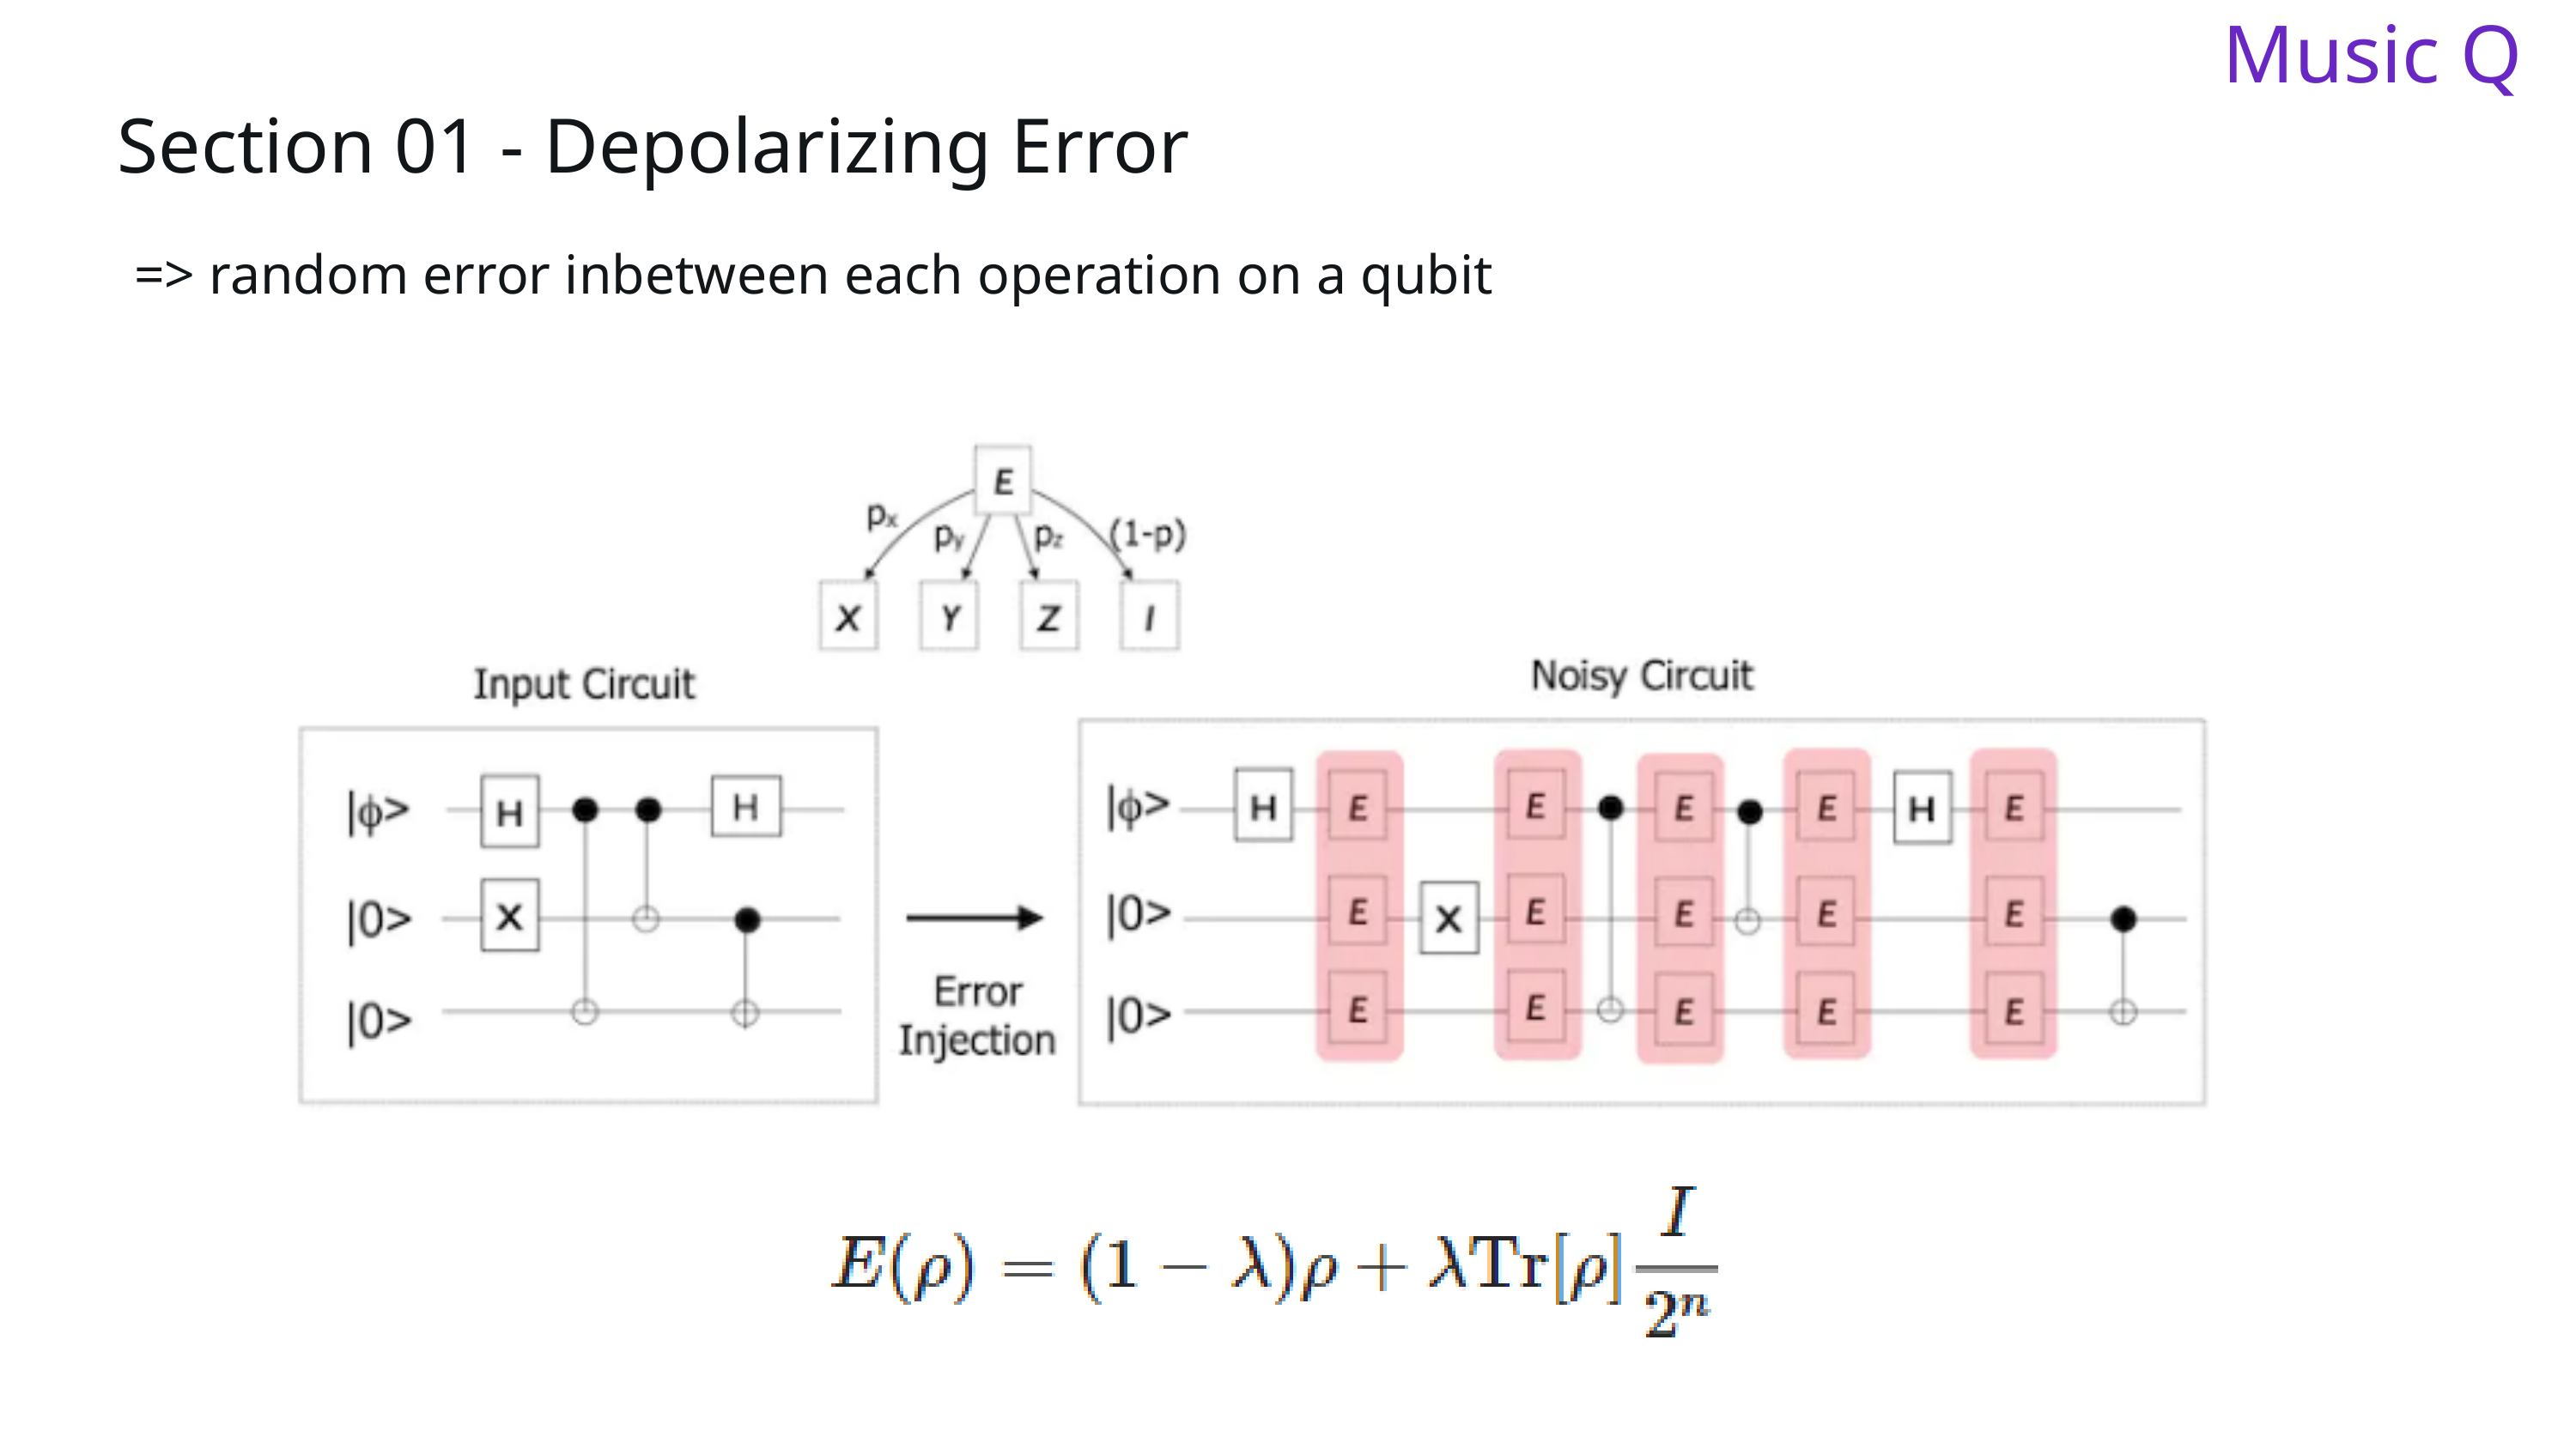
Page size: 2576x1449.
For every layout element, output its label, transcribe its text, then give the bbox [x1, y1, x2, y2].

text_box [796, 1151, 1780, 1360]
text_box => random error inbetween each operation on a qubit [134, 233, 1716, 305]
text_box Music Q [2045, 12, 2576, 99]
text_box [247, 395, 2258, 1151]
text_box Section 01 - Depolarizing Error [117, 106, 1490, 188]
